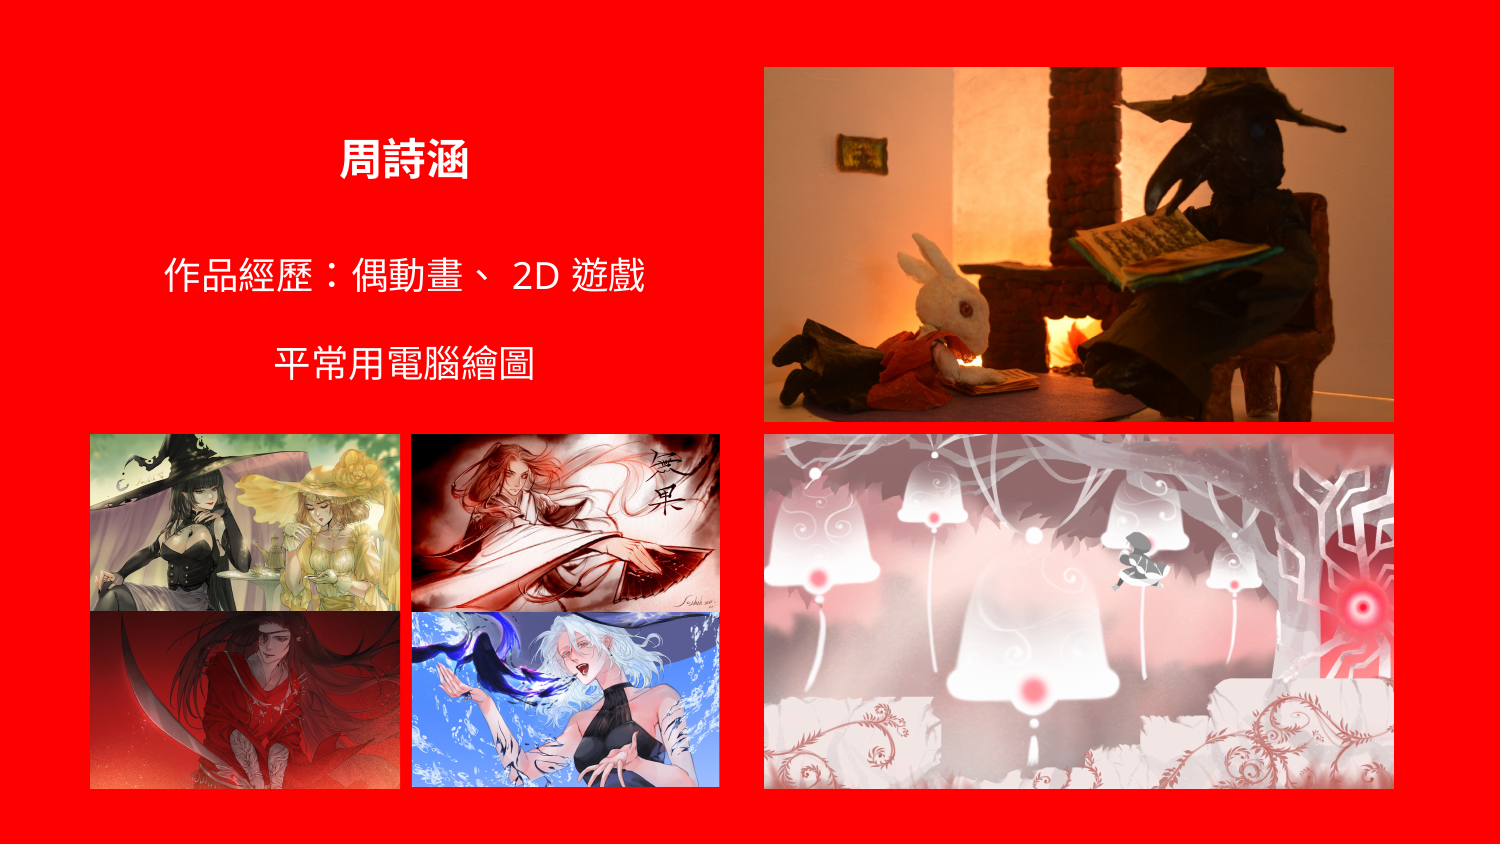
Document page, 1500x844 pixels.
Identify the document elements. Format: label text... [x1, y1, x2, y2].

list 作品經歷：偶動畫、2D遊戲 平常用電腦繪圖 [138, 222, 672, 440]
picture [411, 434, 720, 788]
picture [764, 434, 1395, 789]
title 周詩涵 [168, 109, 641, 204]
picture [89, 434, 401, 789]
picture [764, 67, 1395, 423]
